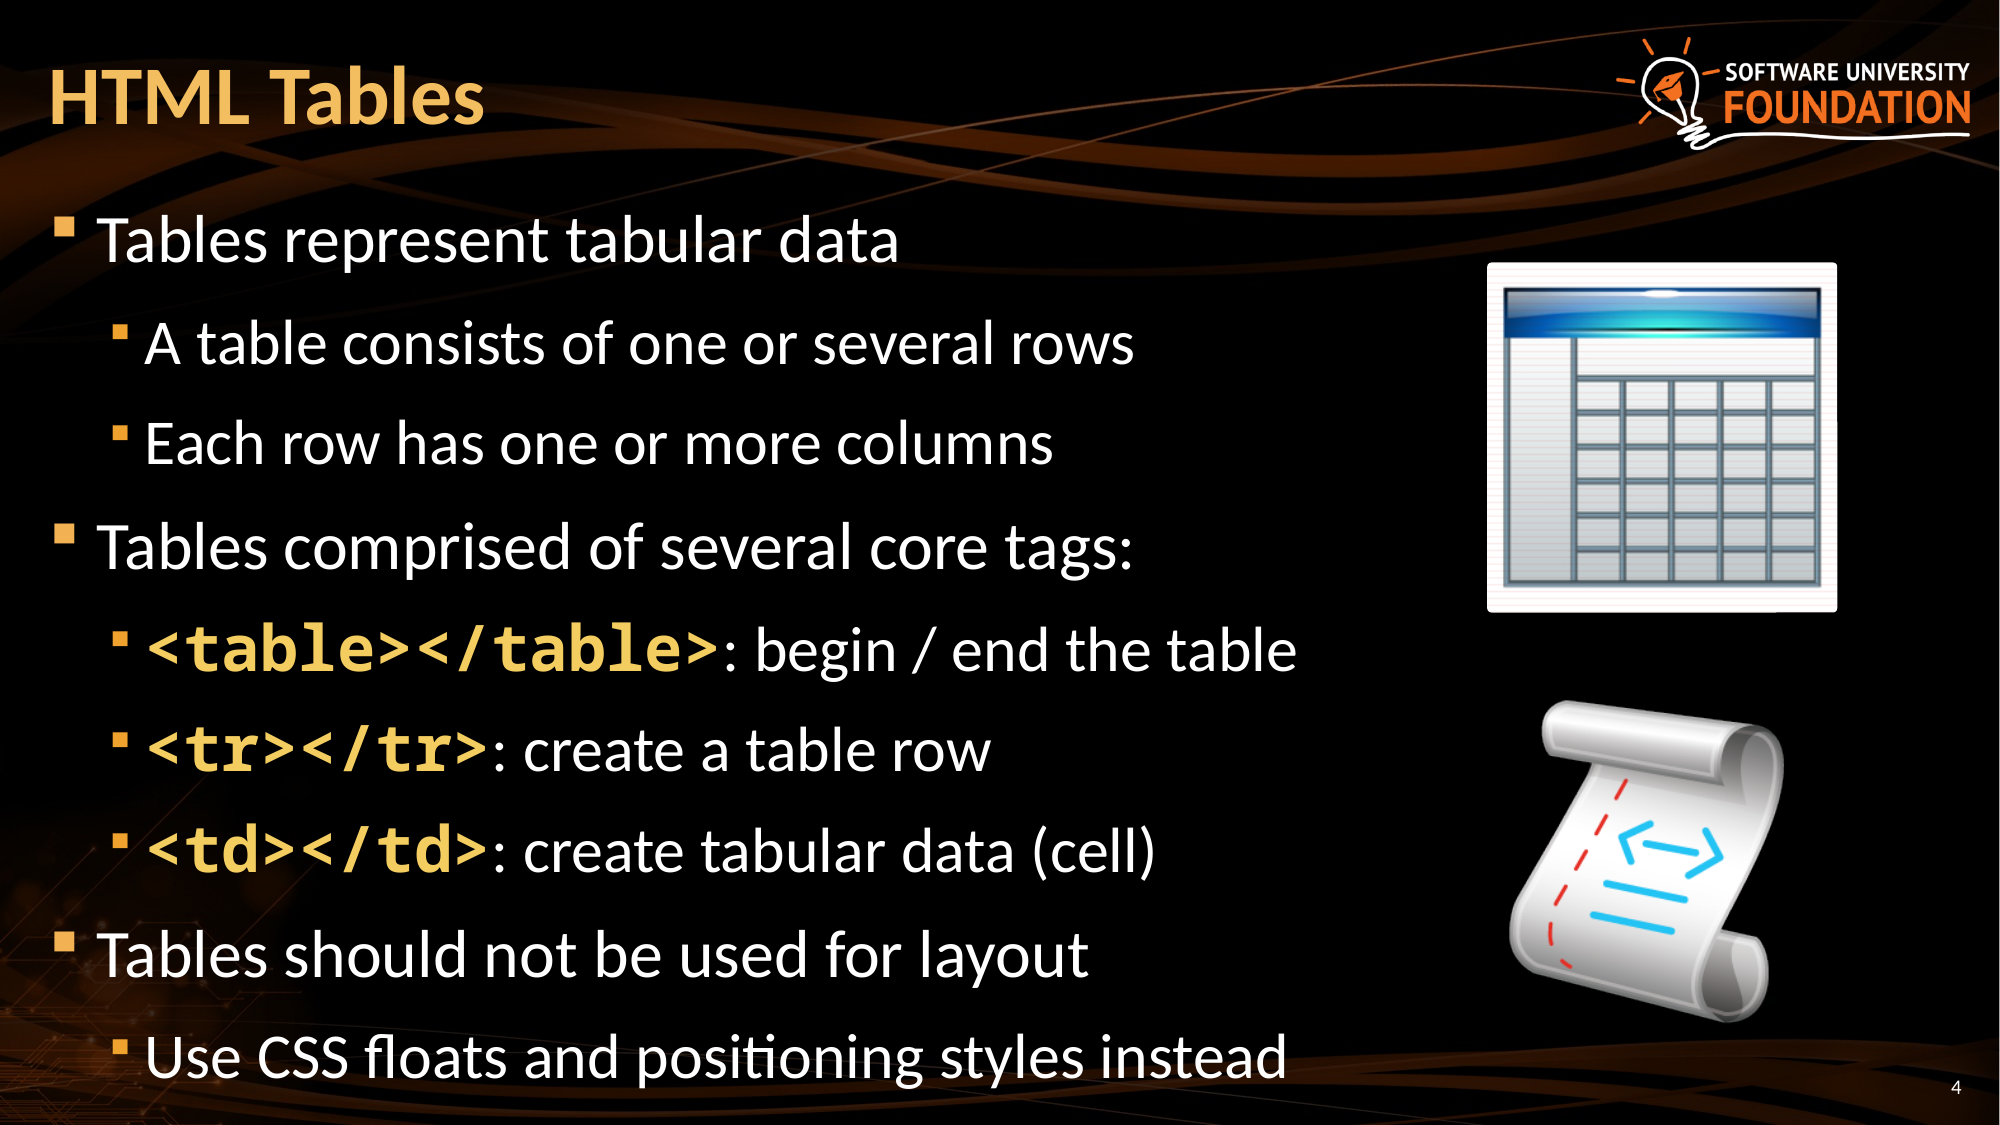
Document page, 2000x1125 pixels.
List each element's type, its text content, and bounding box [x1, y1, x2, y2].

picture [0, 0, 2000, 1125]
title HTML Tables [30, 6, 1602, 189]
list Tables represent tabular data A table consists of one or several rows Each row has one or more columns Tables comprised of several core tags: <table></table>: begin / end the table <tr></tr>: create a table row <td></td>: create tabular data (cell) Tables should not be used for layout Use CSS floats and positioning styles instead [31, 188, 1968, 1103]
